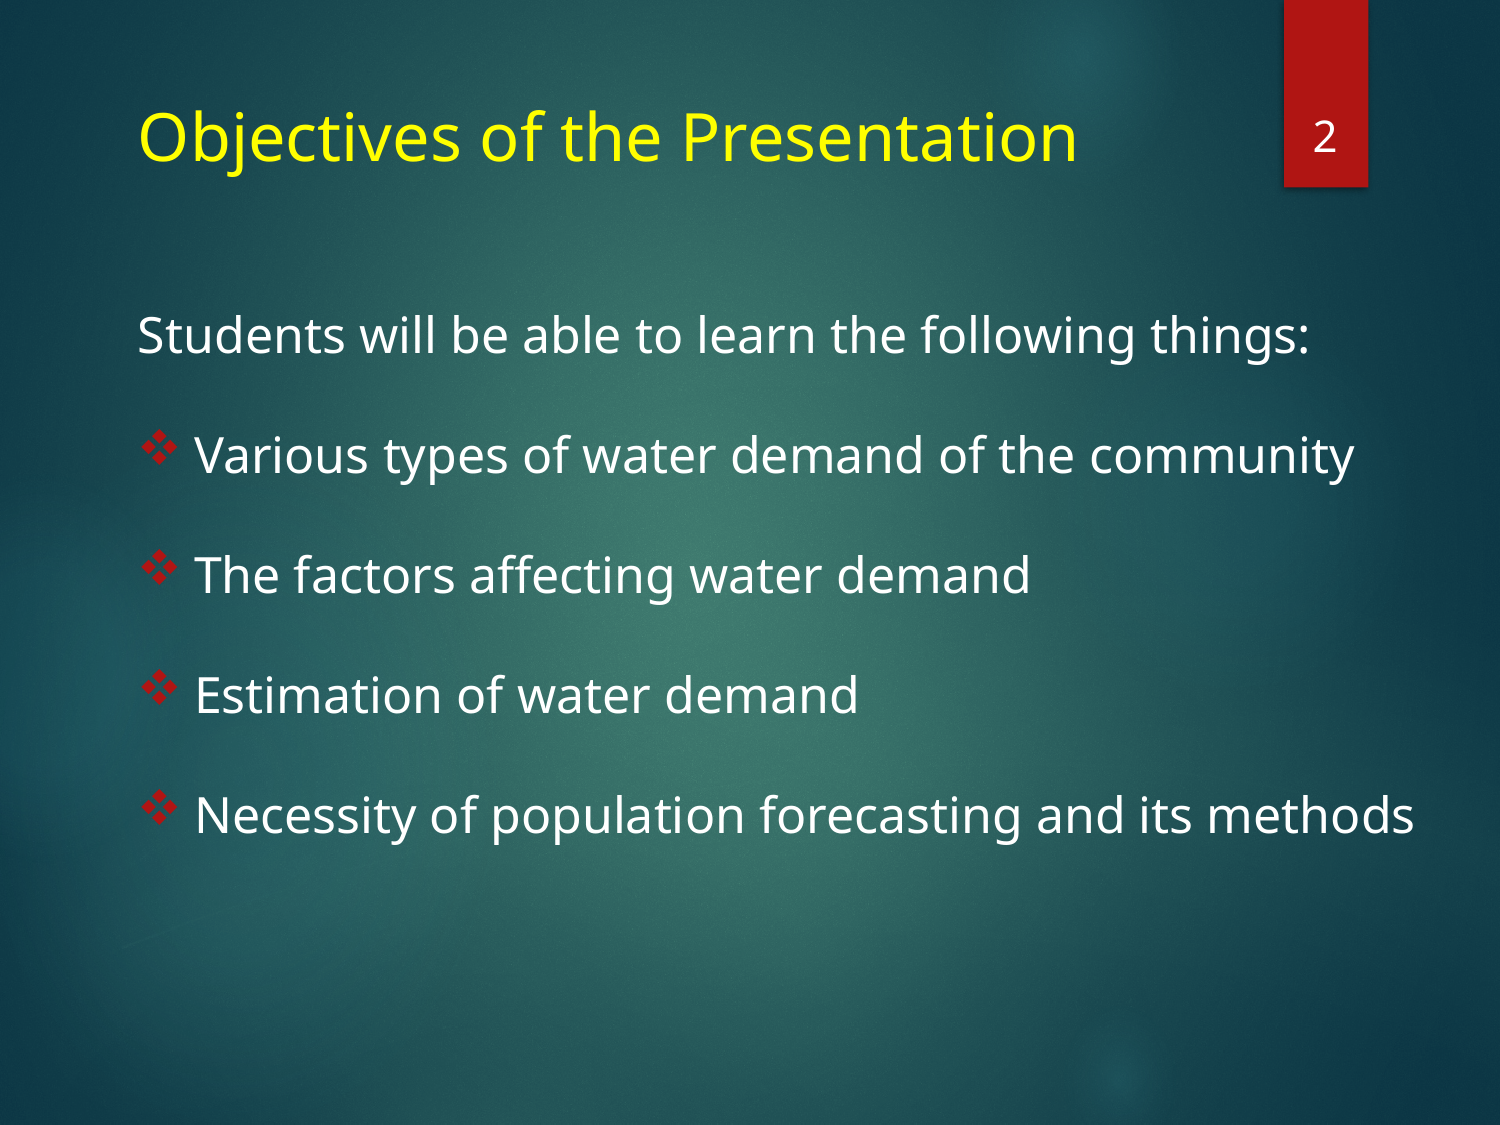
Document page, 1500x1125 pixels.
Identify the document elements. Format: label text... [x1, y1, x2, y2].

slide_number 1 [1273, 48, 1377, 175]
text_box Objectives of the Presentation [123, 87, 1199, 183]
text_box Students will be able to learn the following things: Various types of water demand of the community The factors affecting water demand Estimation of water demand Necessity of population forecasting and its methods [123, 236, 1463, 1092]
picture [0, 0, 1500, 1125]
